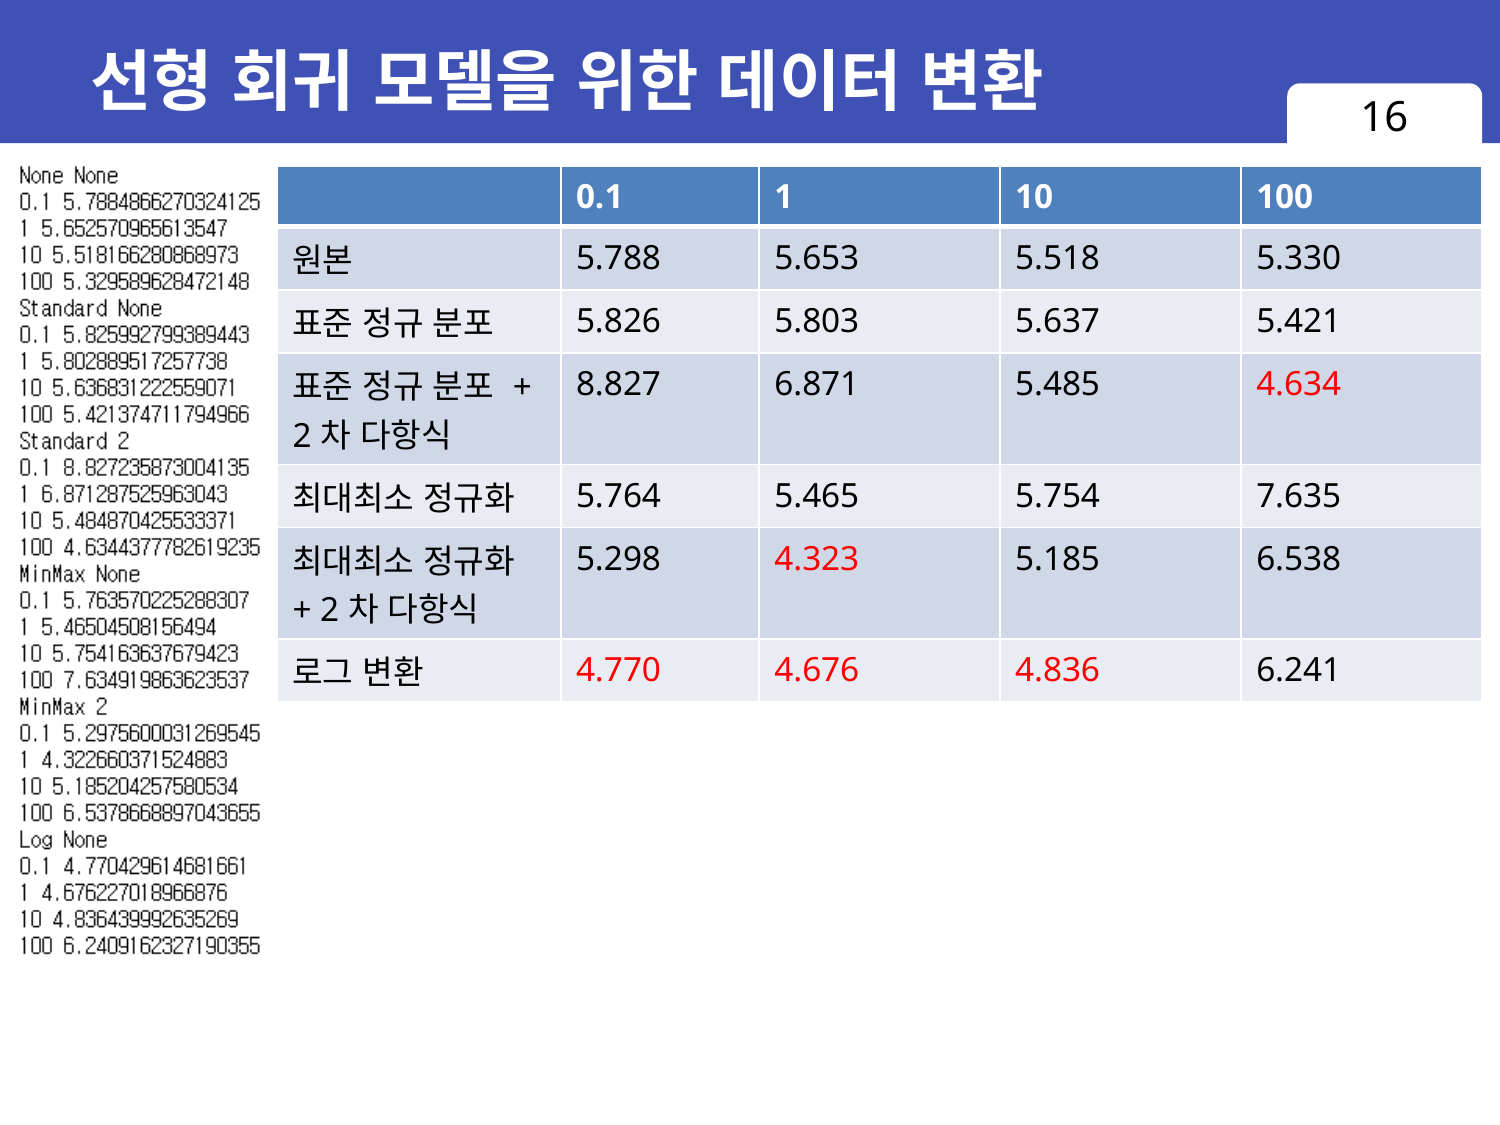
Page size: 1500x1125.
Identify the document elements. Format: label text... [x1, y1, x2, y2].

picture [5, 159, 291, 967]
slide_number 16 [1286, 81, 1483, 161]
title 선형 회귀 모델을 위한 데이터 변환 [74, 16, 1426, 141]
